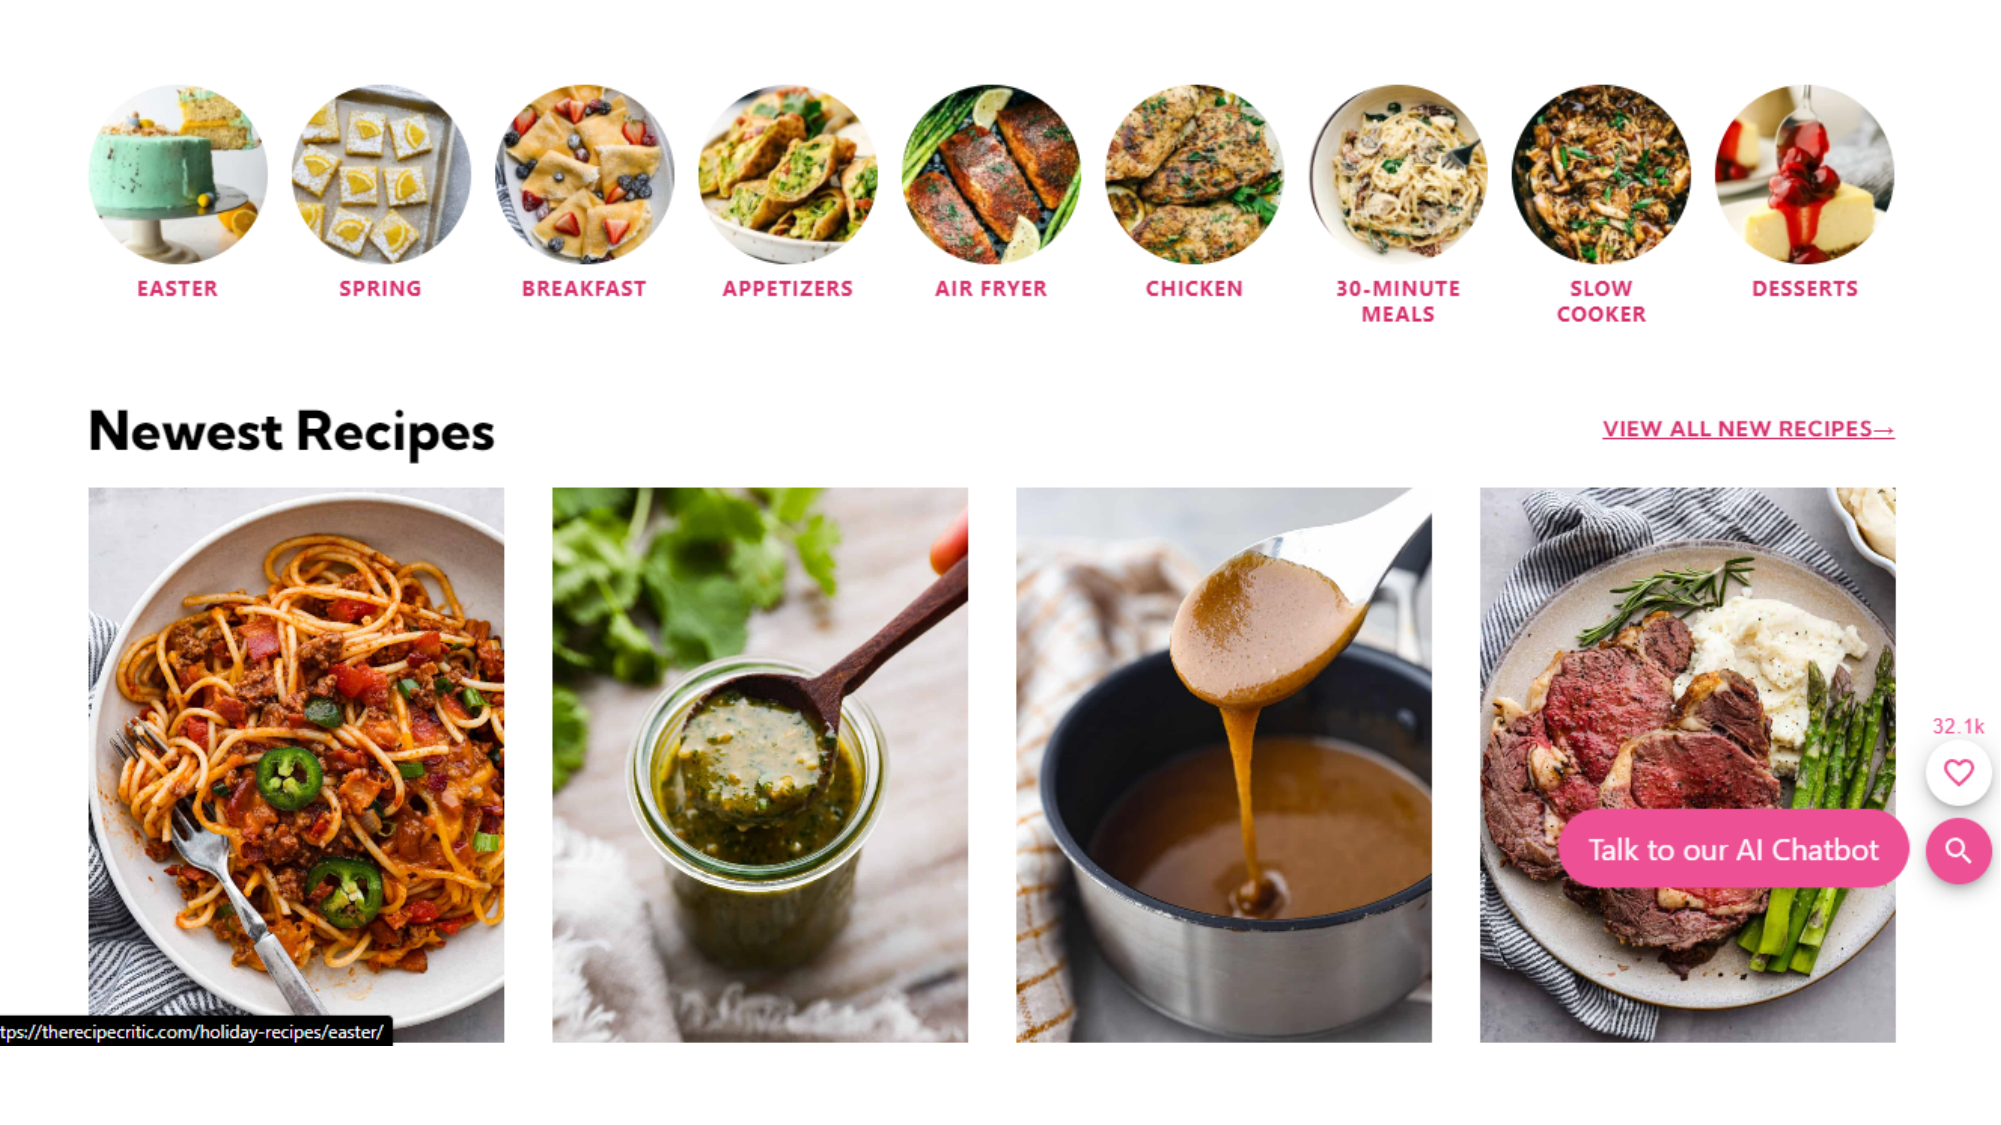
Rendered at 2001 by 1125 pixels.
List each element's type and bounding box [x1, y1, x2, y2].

picture [0, 79, 2000, 1046]
